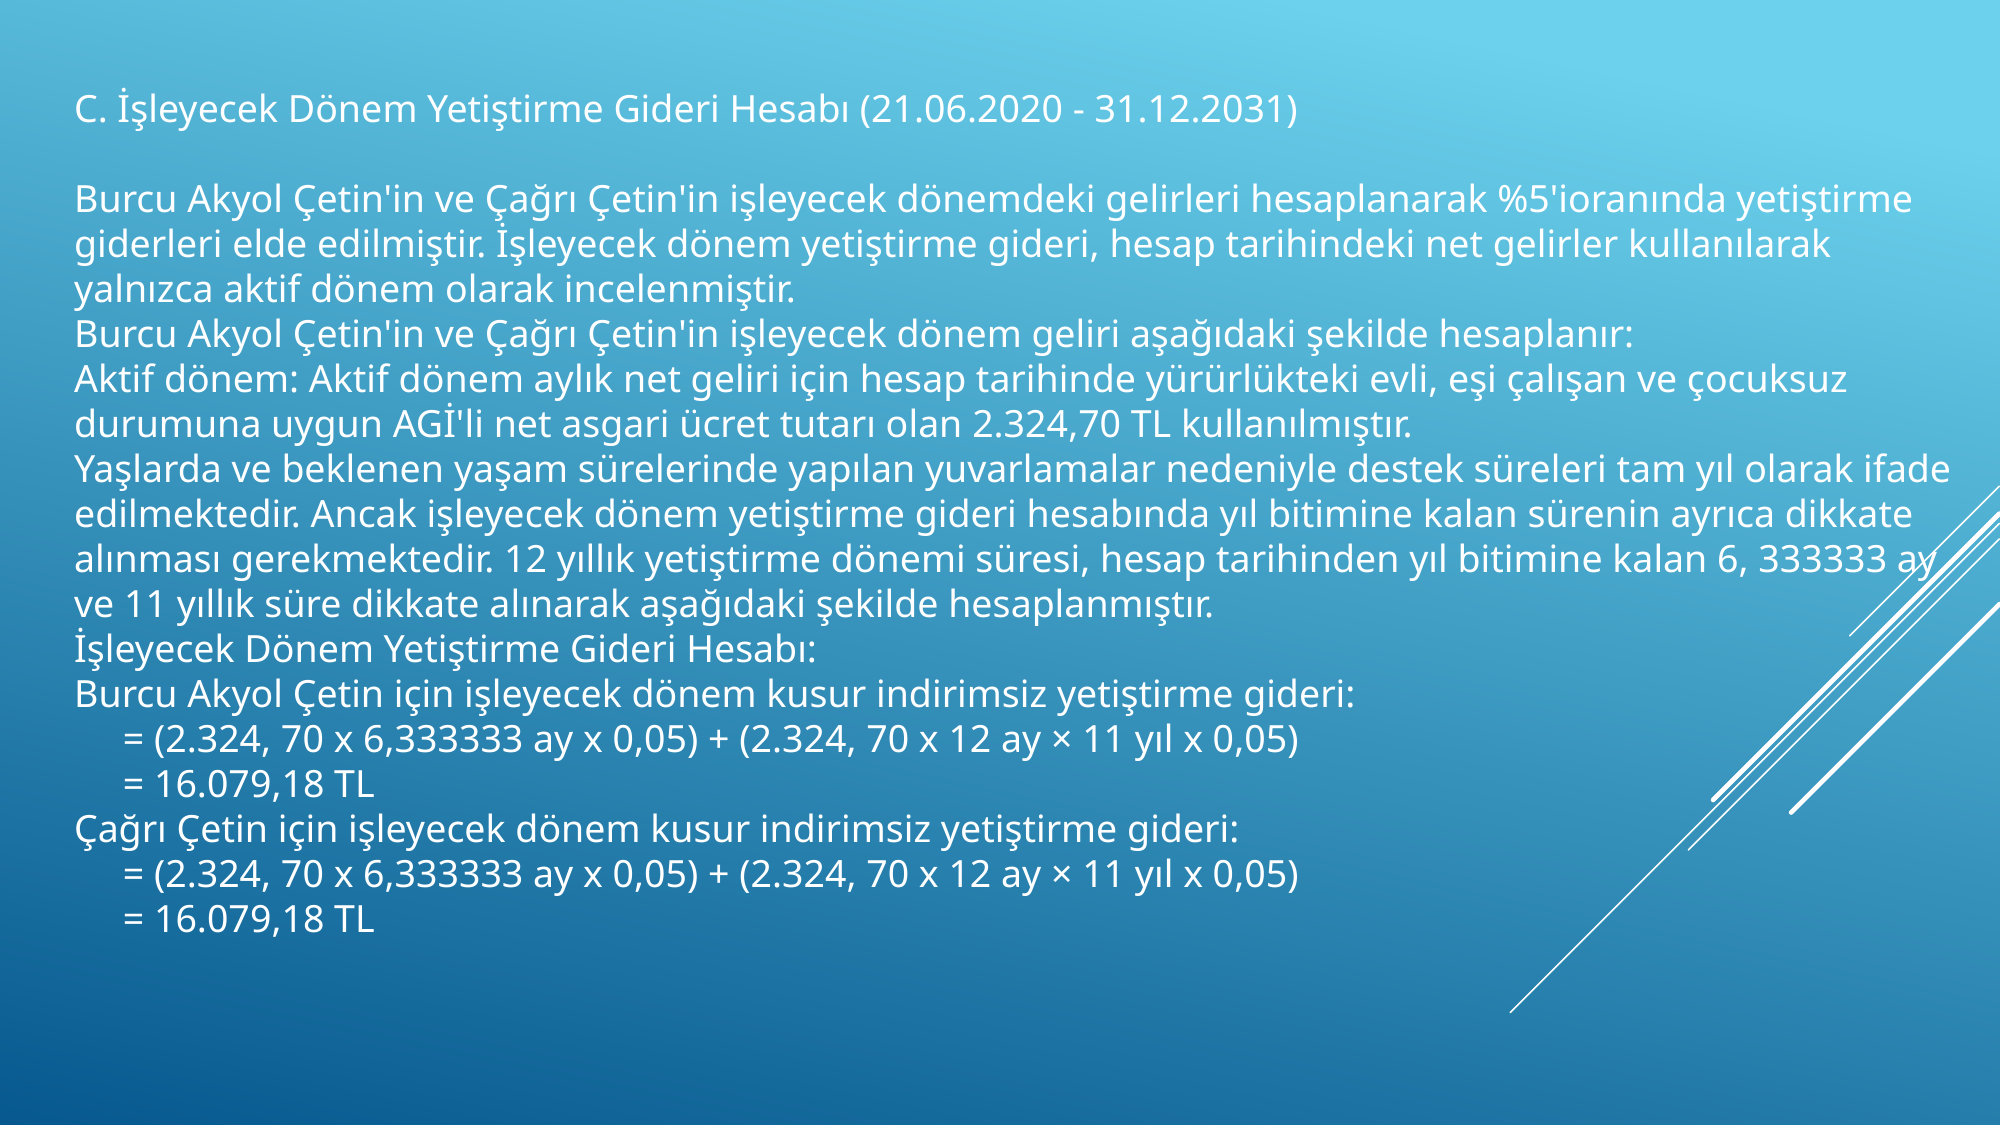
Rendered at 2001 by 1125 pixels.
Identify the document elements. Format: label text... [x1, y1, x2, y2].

text_box C. İşleyecek Dönem Yetiştirme Gideri Hesabı (21.06.2020 - 31.12.2031) Burcu Akyol Çetin'in ve Çağrı Çetin'in işleyecek dönemdeki gelirleri hesaplanarak %5'ioranında yetiştirme giderleri elde edilmiştir. İşleyecek dönem yetiştirme gideri, hesap tarihindeki net gelirler kullanılarak yalnızca aktif dönem olarak incelenmiştir. Burcu Akyol Çetin'in ve Çağrı Çetin'in işleyecek dönem geliri aşağıdaki şekilde hesaplanır: Aktif dönem: Aktif dönem aylık net geliri için hesap tarihinde yürürlükteki evli, eşi çalışan ve çocuksuz durumuna uygun AGİ'li net asgari ücret tutarı olan 2.324,70 TL kullanılmıştır. Yaşlarda ve beklenen yaşam sürelerinde yapılan yuvarlamalar nedeniyle destek süreleri tam yıl olarak ifade edilmektedir. Ancak işleyecek dönem yetiştirme gideri hesabında yıl bitimine kalan sürenin ayrıca dikkate alınması gerekmektedir. 12 yıllık yetiştirme dönemi süresi, hesap tarihinden yıl bitimine kalan 6, 333333 ay ve 11 yıllık süre dikkate alınarak aşağıdaki şekilde hesaplanmıştır. İşleyecek Dönem Yetiştirme Gideri Hesabı: Burcu Akyol Çetin için işleyecek dönem kusur indirimsiz yetiştirme gideri: = (2.324, 70 x 6,333333 ay x 0,05) + (2.324, 70 x 12 ay × 11 yıl x 0,05) = 16.079,18 TL Çağrı Çetin için işleyecek dönem kusur indirimsiz yetiştirme gideri: = (2.324, 70 x 6,333333 ay x 0,05) + (2.324, 70 x 12 ay × 11 yıl x 0,05) = 16.079,18 TL [59, 77, 1976, 1038]
